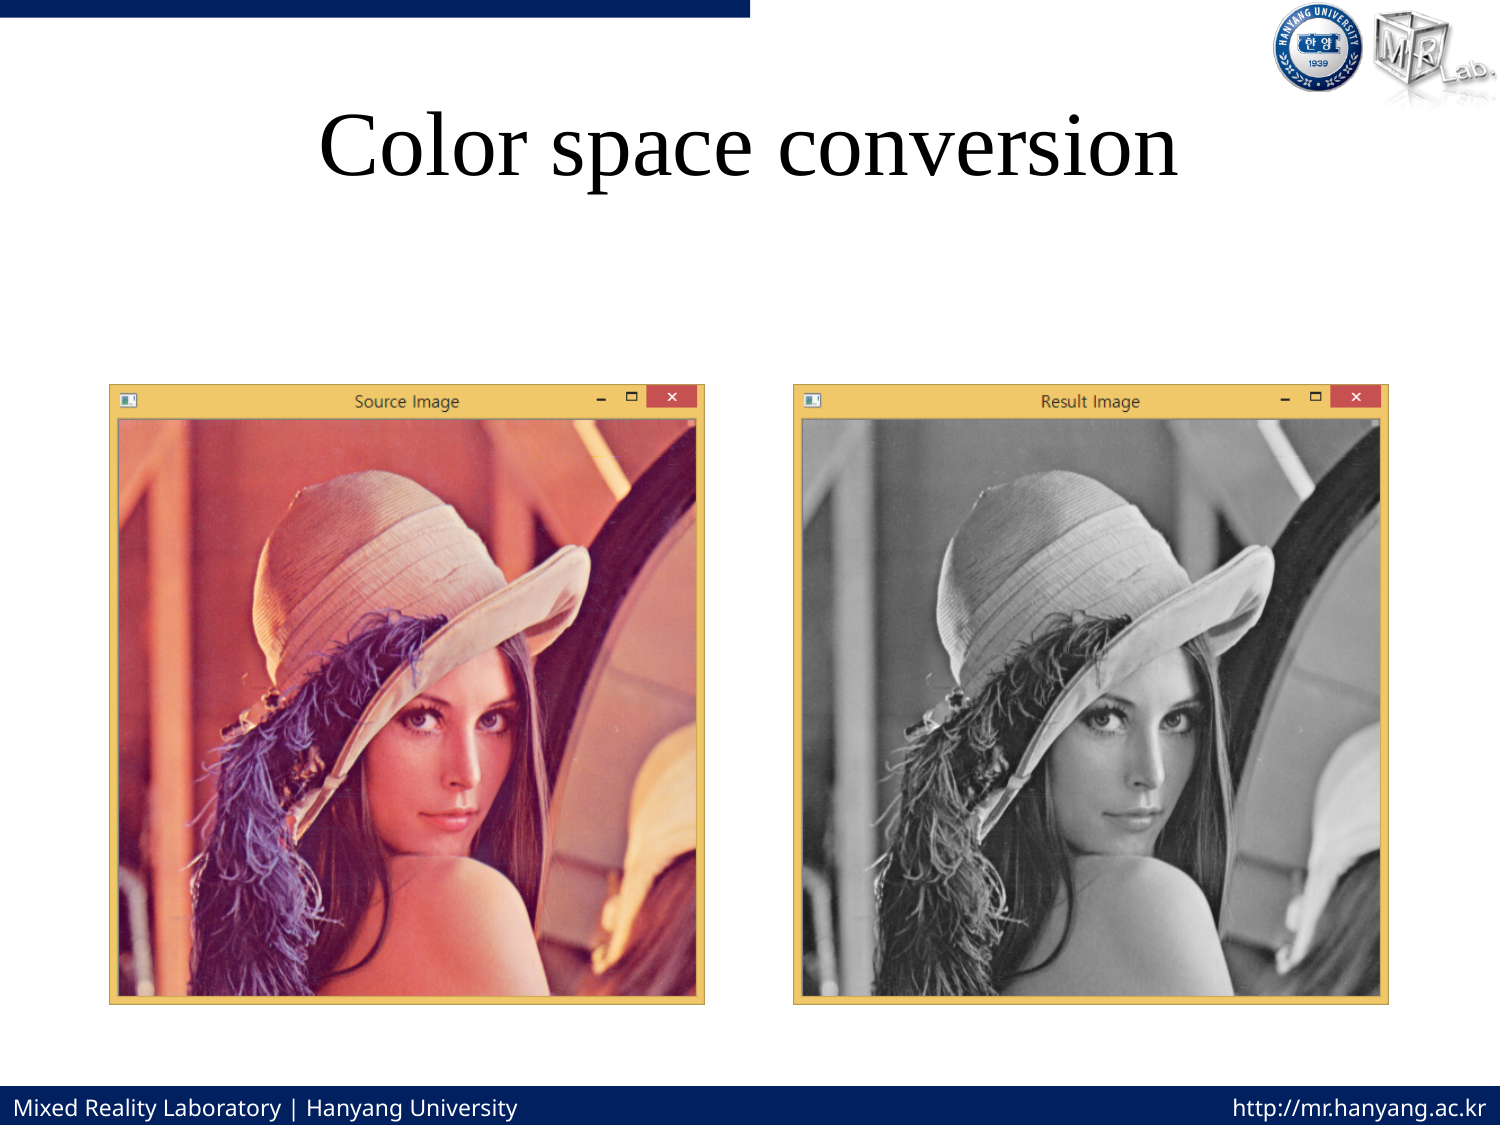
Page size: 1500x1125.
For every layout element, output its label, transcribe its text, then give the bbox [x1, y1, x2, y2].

picture [109, 383, 705, 1006]
picture [793, 383, 1389, 1006]
title Color space conversion [75, 45, 1425, 233]
picture [1273, 0, 1500, 118]
